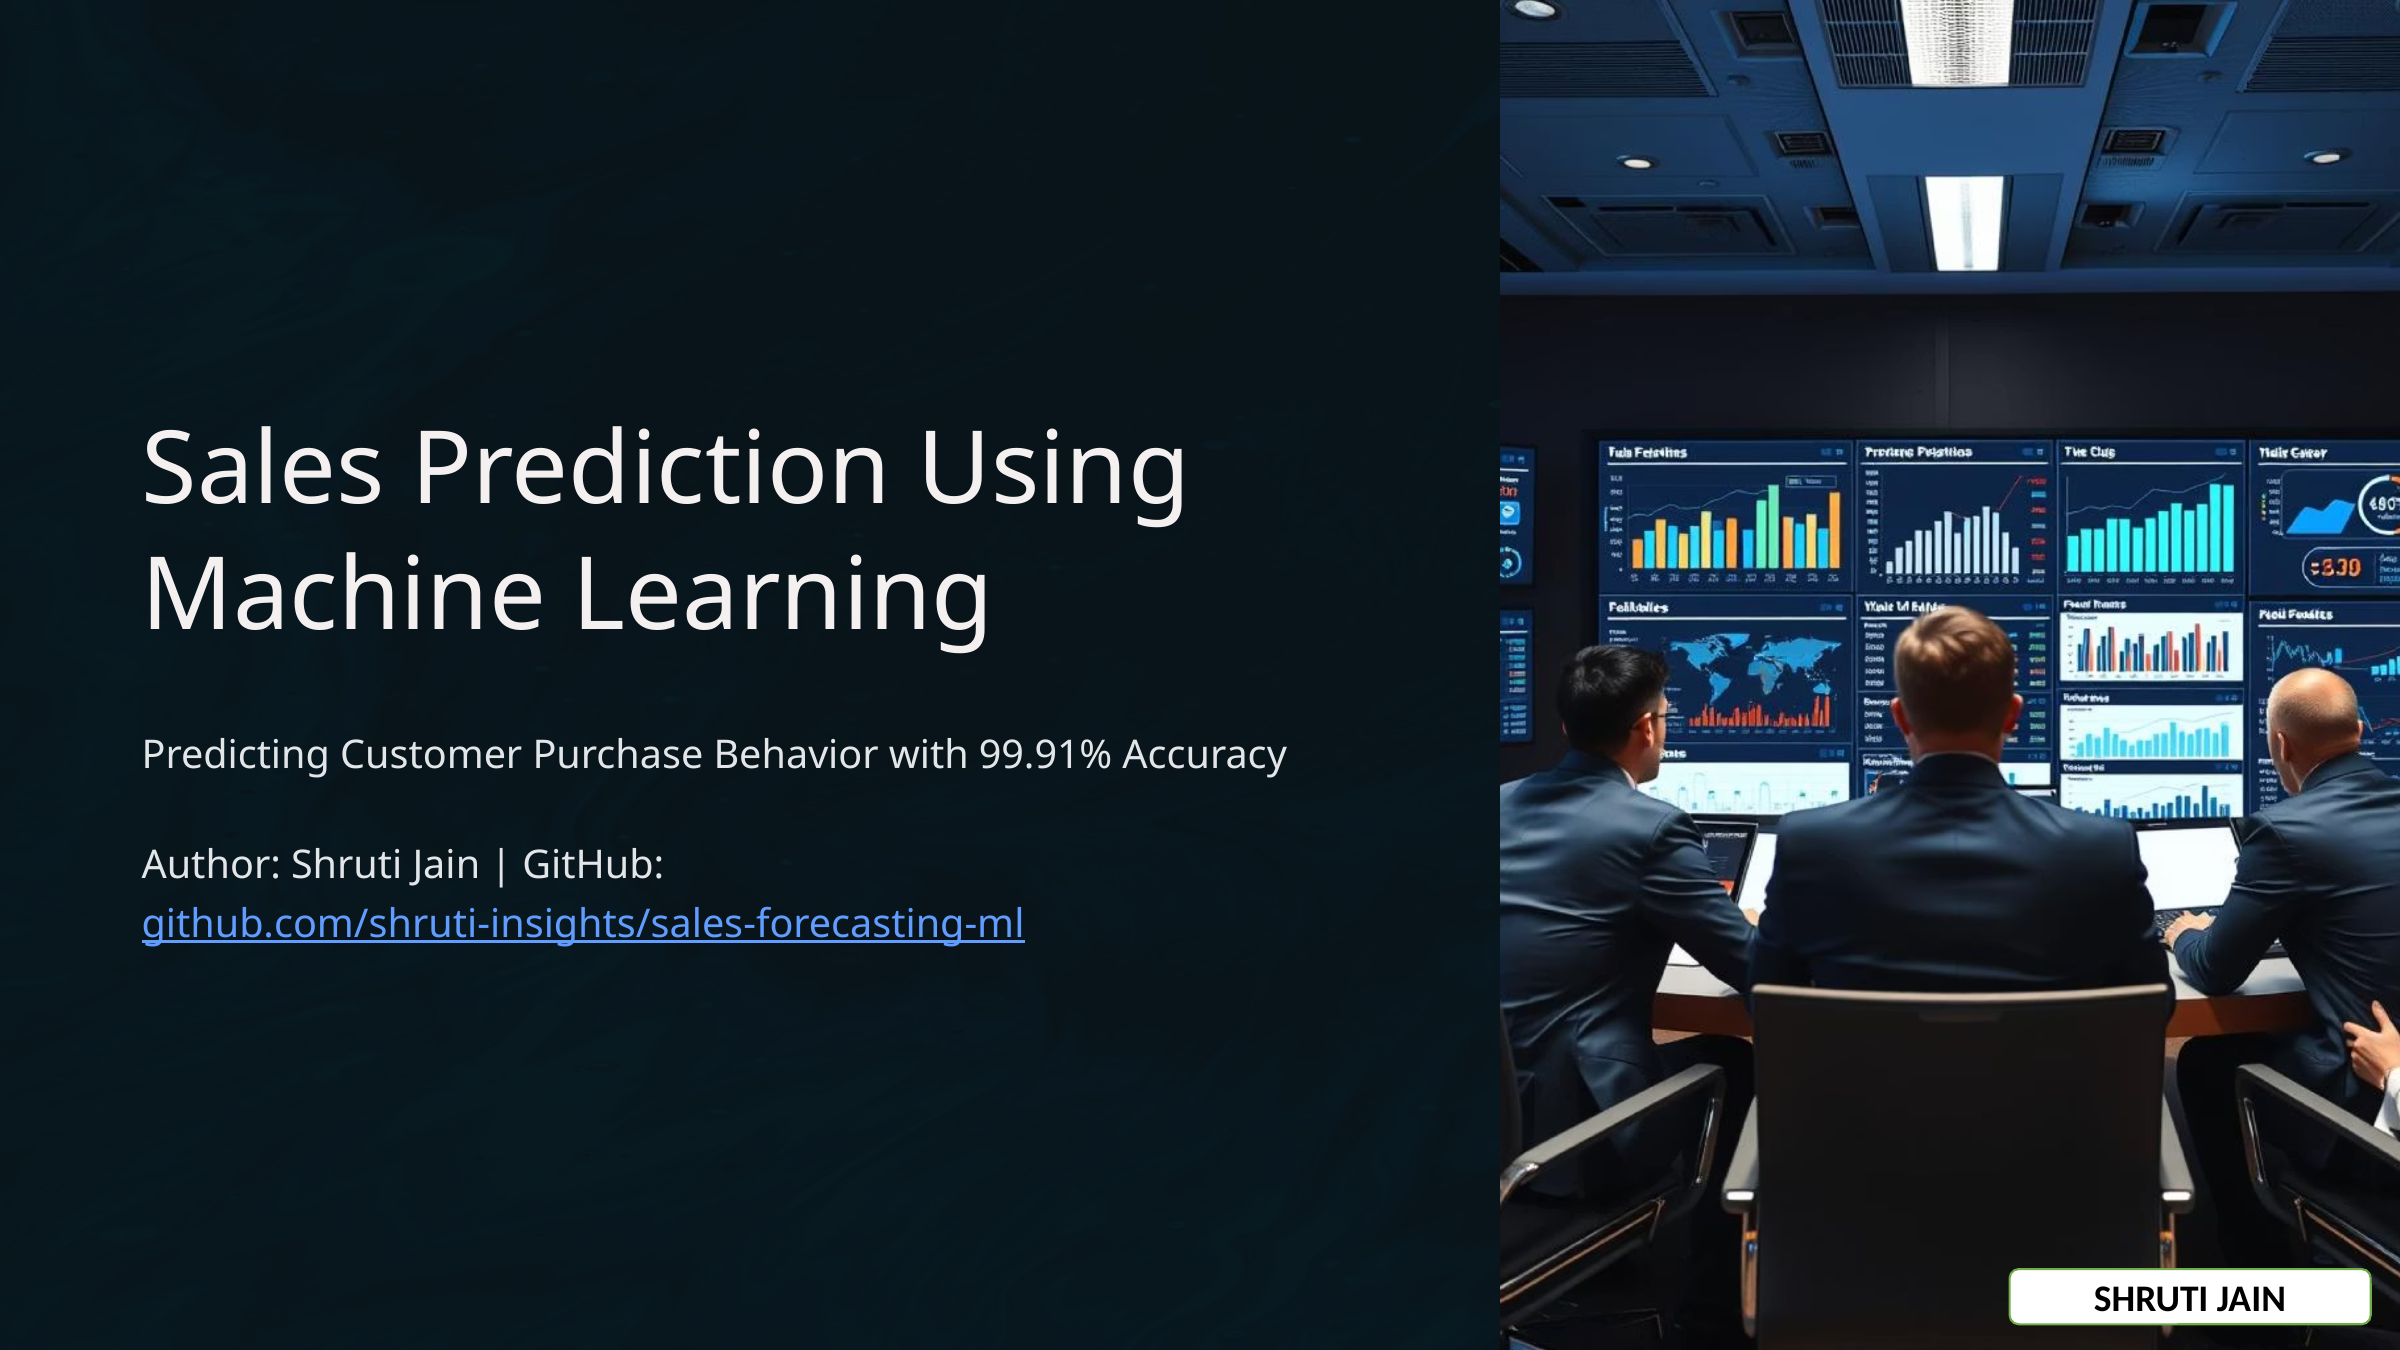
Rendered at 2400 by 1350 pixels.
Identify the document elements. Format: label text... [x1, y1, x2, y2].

picture [1499, 0, 2400, 1350]
text_box Author: Shruti Jain | GitHub: github.com/shruti-insights/sales-forecasting-ml [141, 822, 1359, 952]
text_box Sales Prediction Using Machine Learning [141, 398, 1359, 652]
text_box Predicting Customer Purchase Behavior with 99.91% Accuracy [141, 711, 1359, 777]
